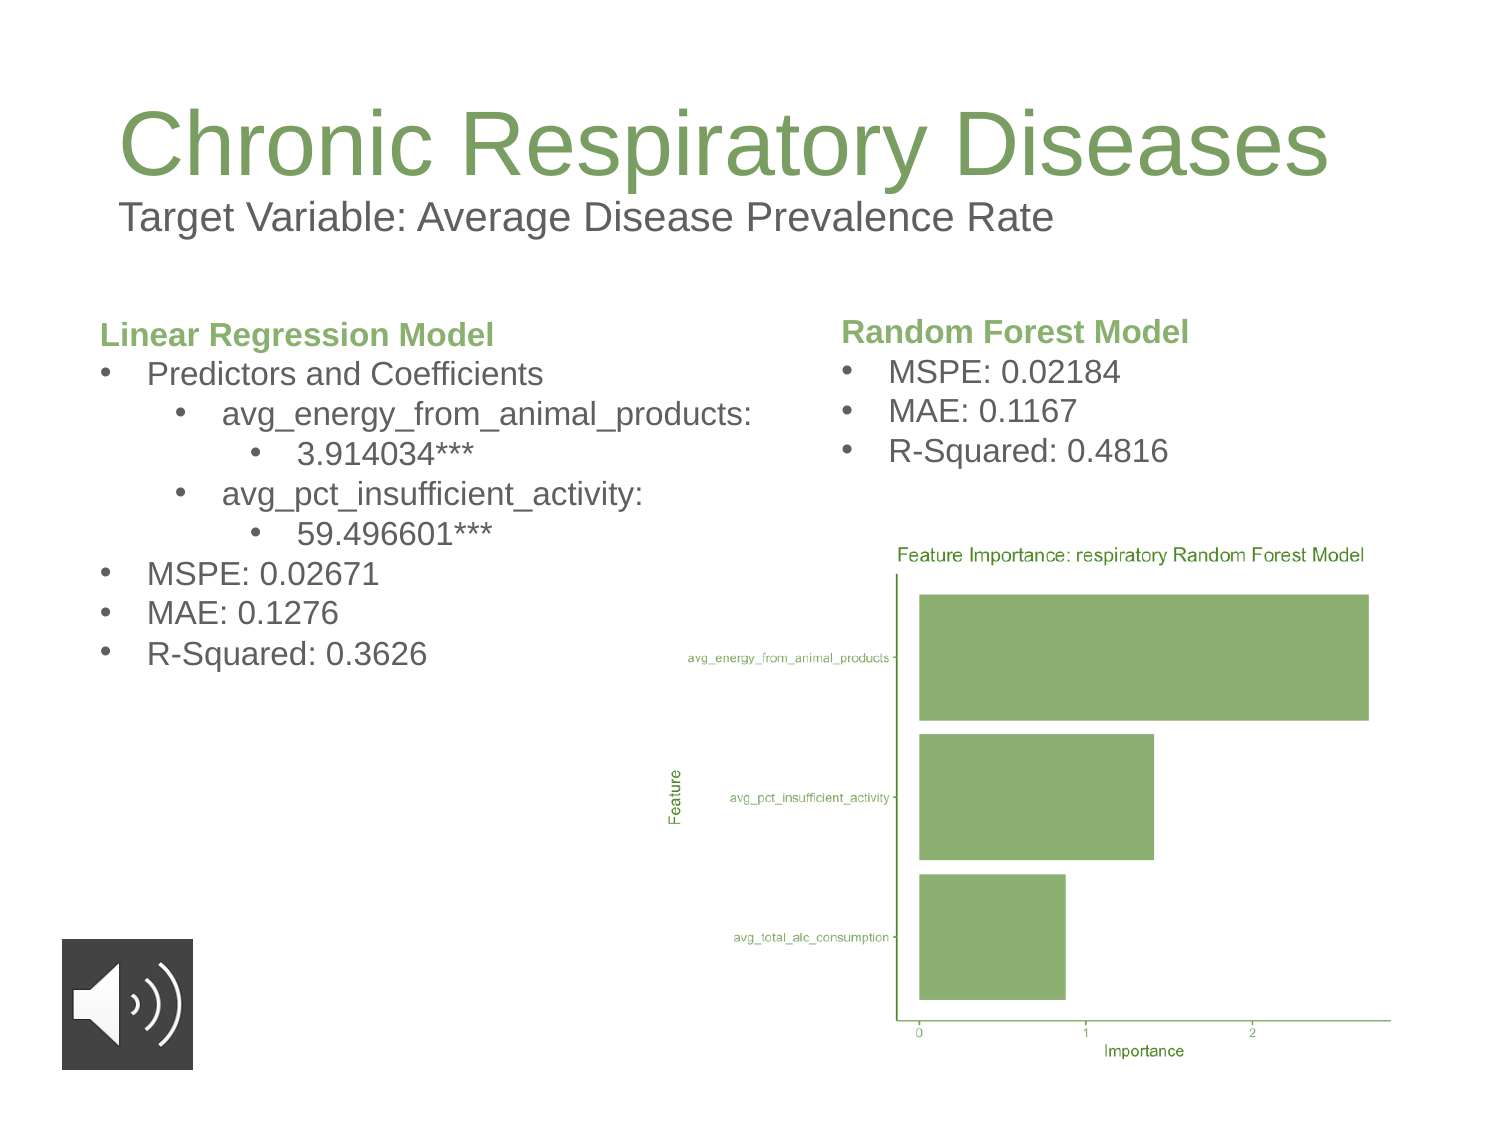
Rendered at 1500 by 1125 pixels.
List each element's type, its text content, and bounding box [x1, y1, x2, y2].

text_box Linear Regression Model Predictors and Coefficients avg_energy_from_animal_products: 3.914034*** avg_pct_insufficient_activity: 59.496601*** MSPE: 0.02671 MAE: 0.1276 R-Squared: 0.3626 [84, 302, 1426, 762]
picture [654, 532, 1405, 1072]
picture [60, 937, 195, 1072]
title Chronic Respiratory Diseases Target Variable: Average Disease Prevalence Rate [103, 59, 1397, 278]
text_box Random Forest Model MSPE: 0.02184 MAE: 0.1167 R-Squared: 0.4816 [826, 302, 1500, 477]
